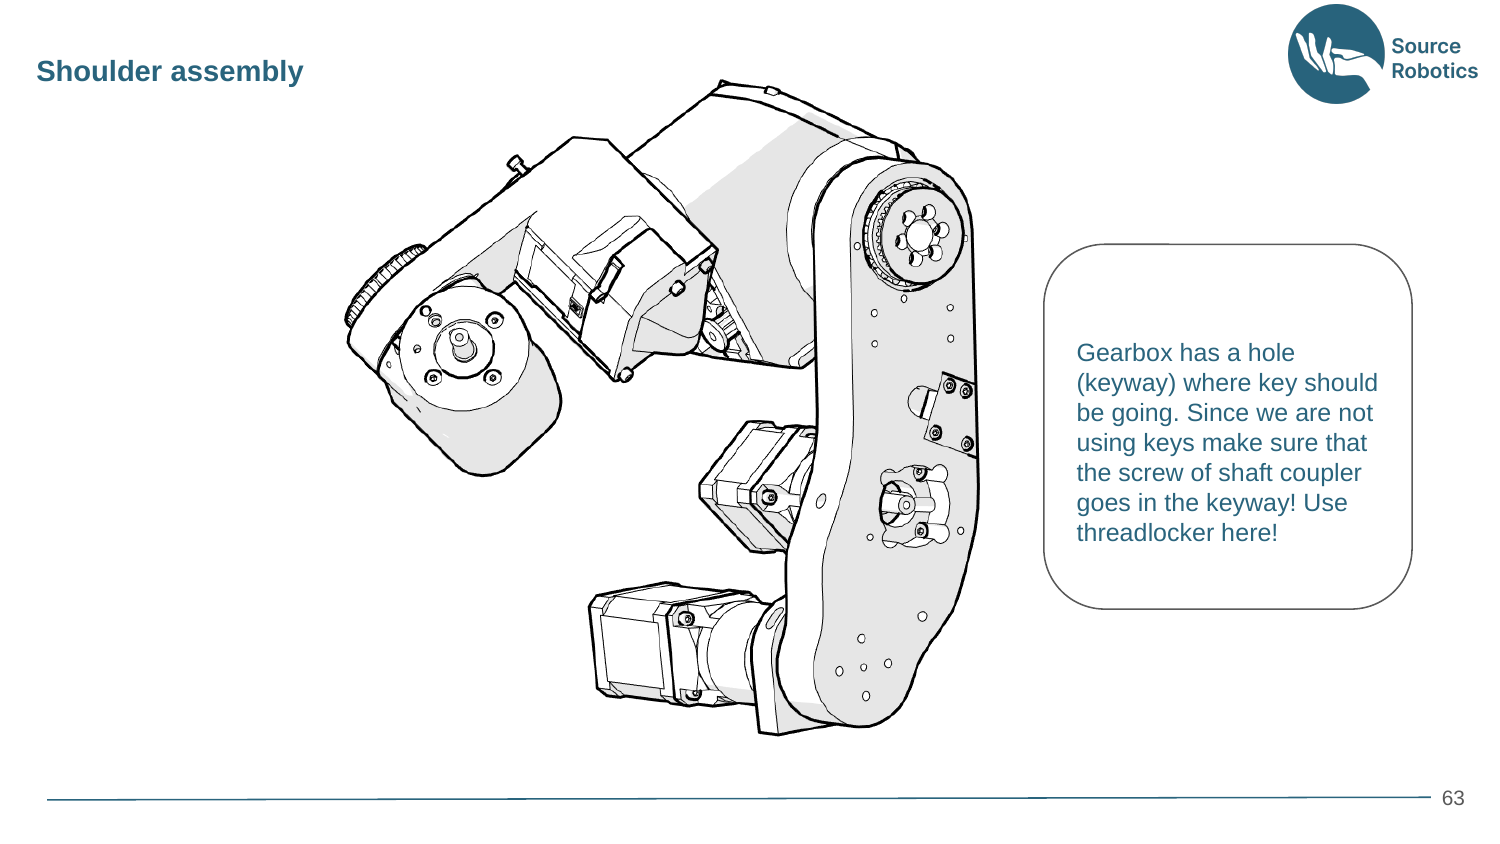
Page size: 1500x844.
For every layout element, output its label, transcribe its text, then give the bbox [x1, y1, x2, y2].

slide_number ‹#› [1389, 764, 1480, 830]
text_box [1406, 511, 1500, 577]
picture [1288, 4, 1500, 107]
text_box Gearbox has a hole (keyway) where key should be going. Since we are not using keys make sure that the screw of shaft coupler goes in the keyway! Use threadlocker here! [1043, 244, 1413, 610]
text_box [46, 796, 1431, 801]
picture [339, 36, 993, 767]
text_box Shoulder assembly [21, 36, 338, 137]
